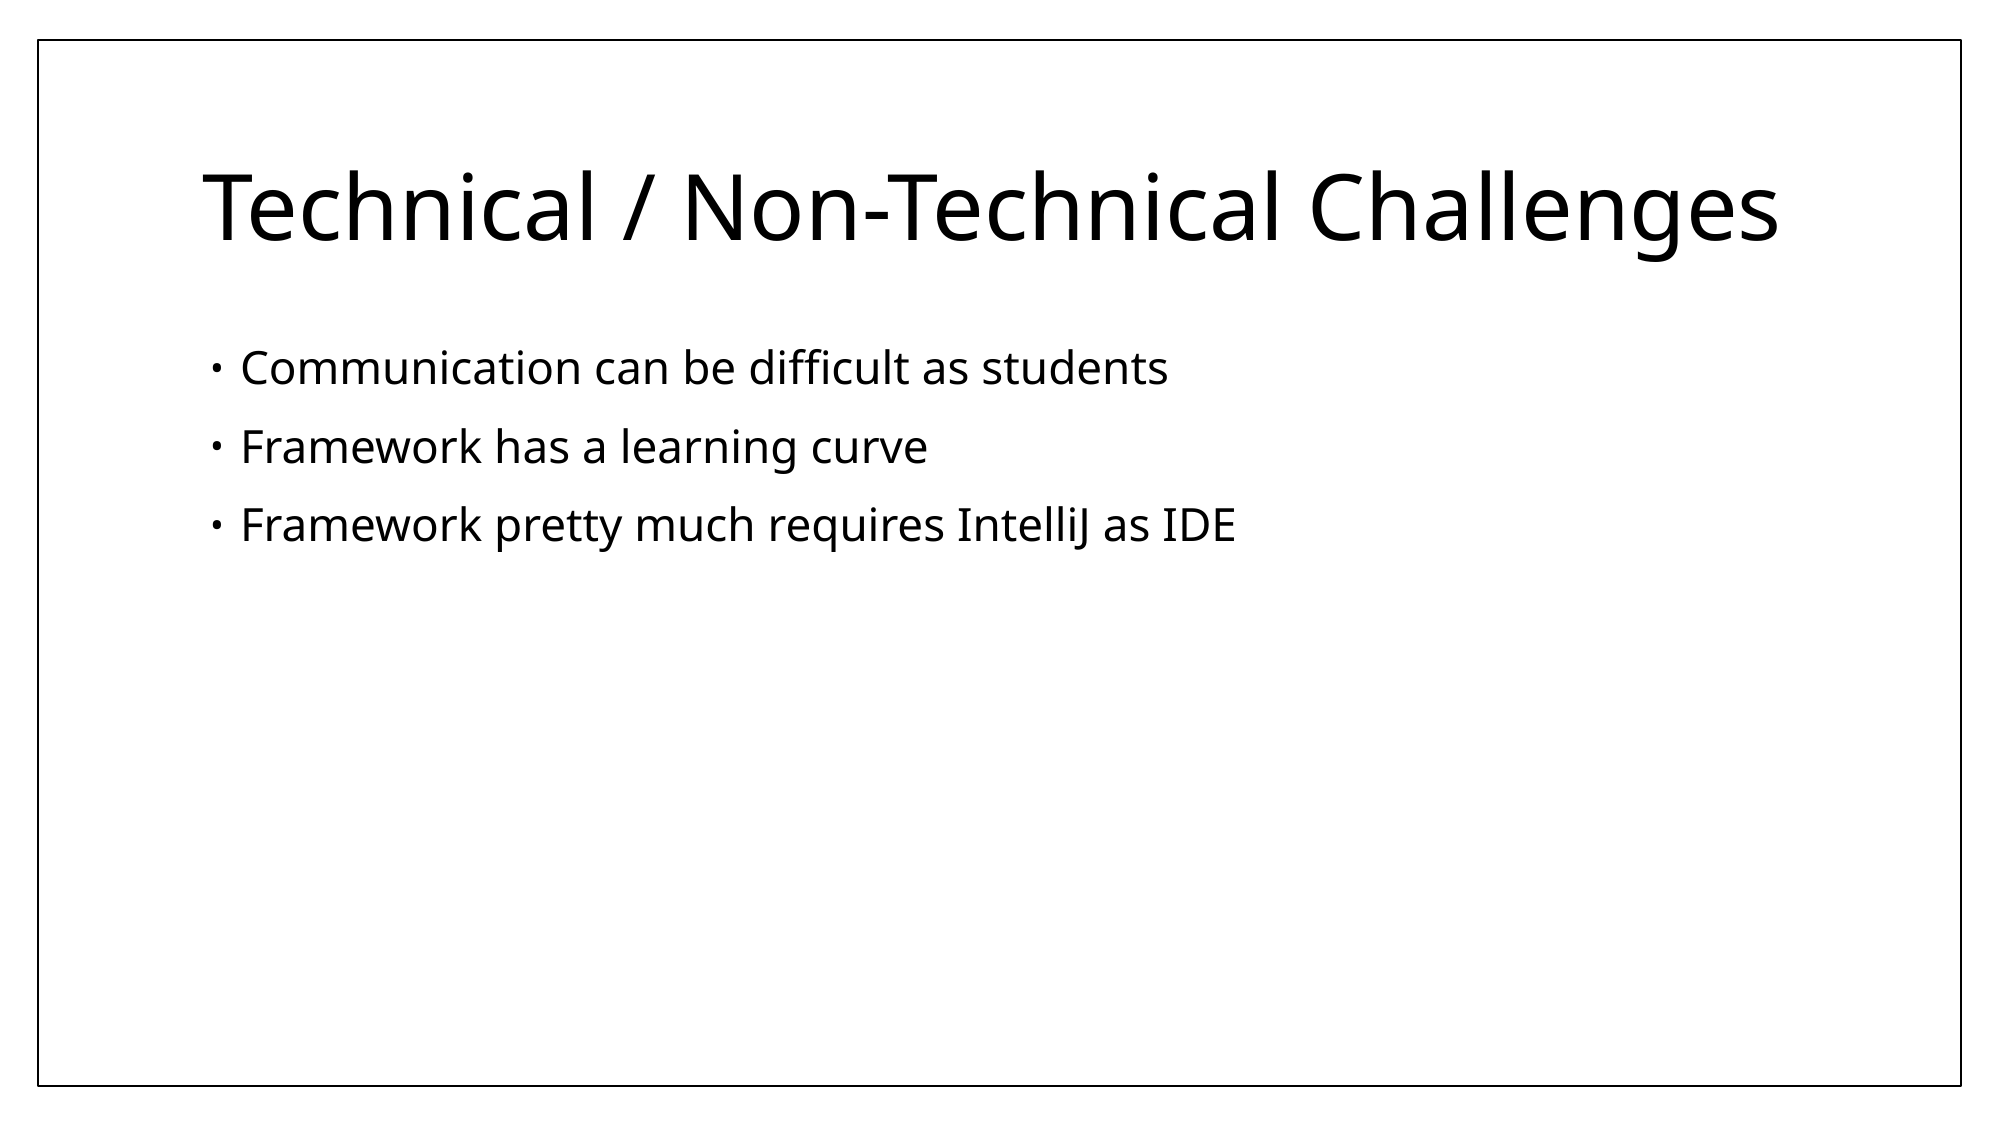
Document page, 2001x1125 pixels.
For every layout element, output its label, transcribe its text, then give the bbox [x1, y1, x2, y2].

title Technical / Non-Technical Challenges [187, 99, 1808, 323]
list Communication can be difficult as students Framework has a learning curve Framework pretty much requires IntelliJ as IDE [187, 337, 1808, 1000]
